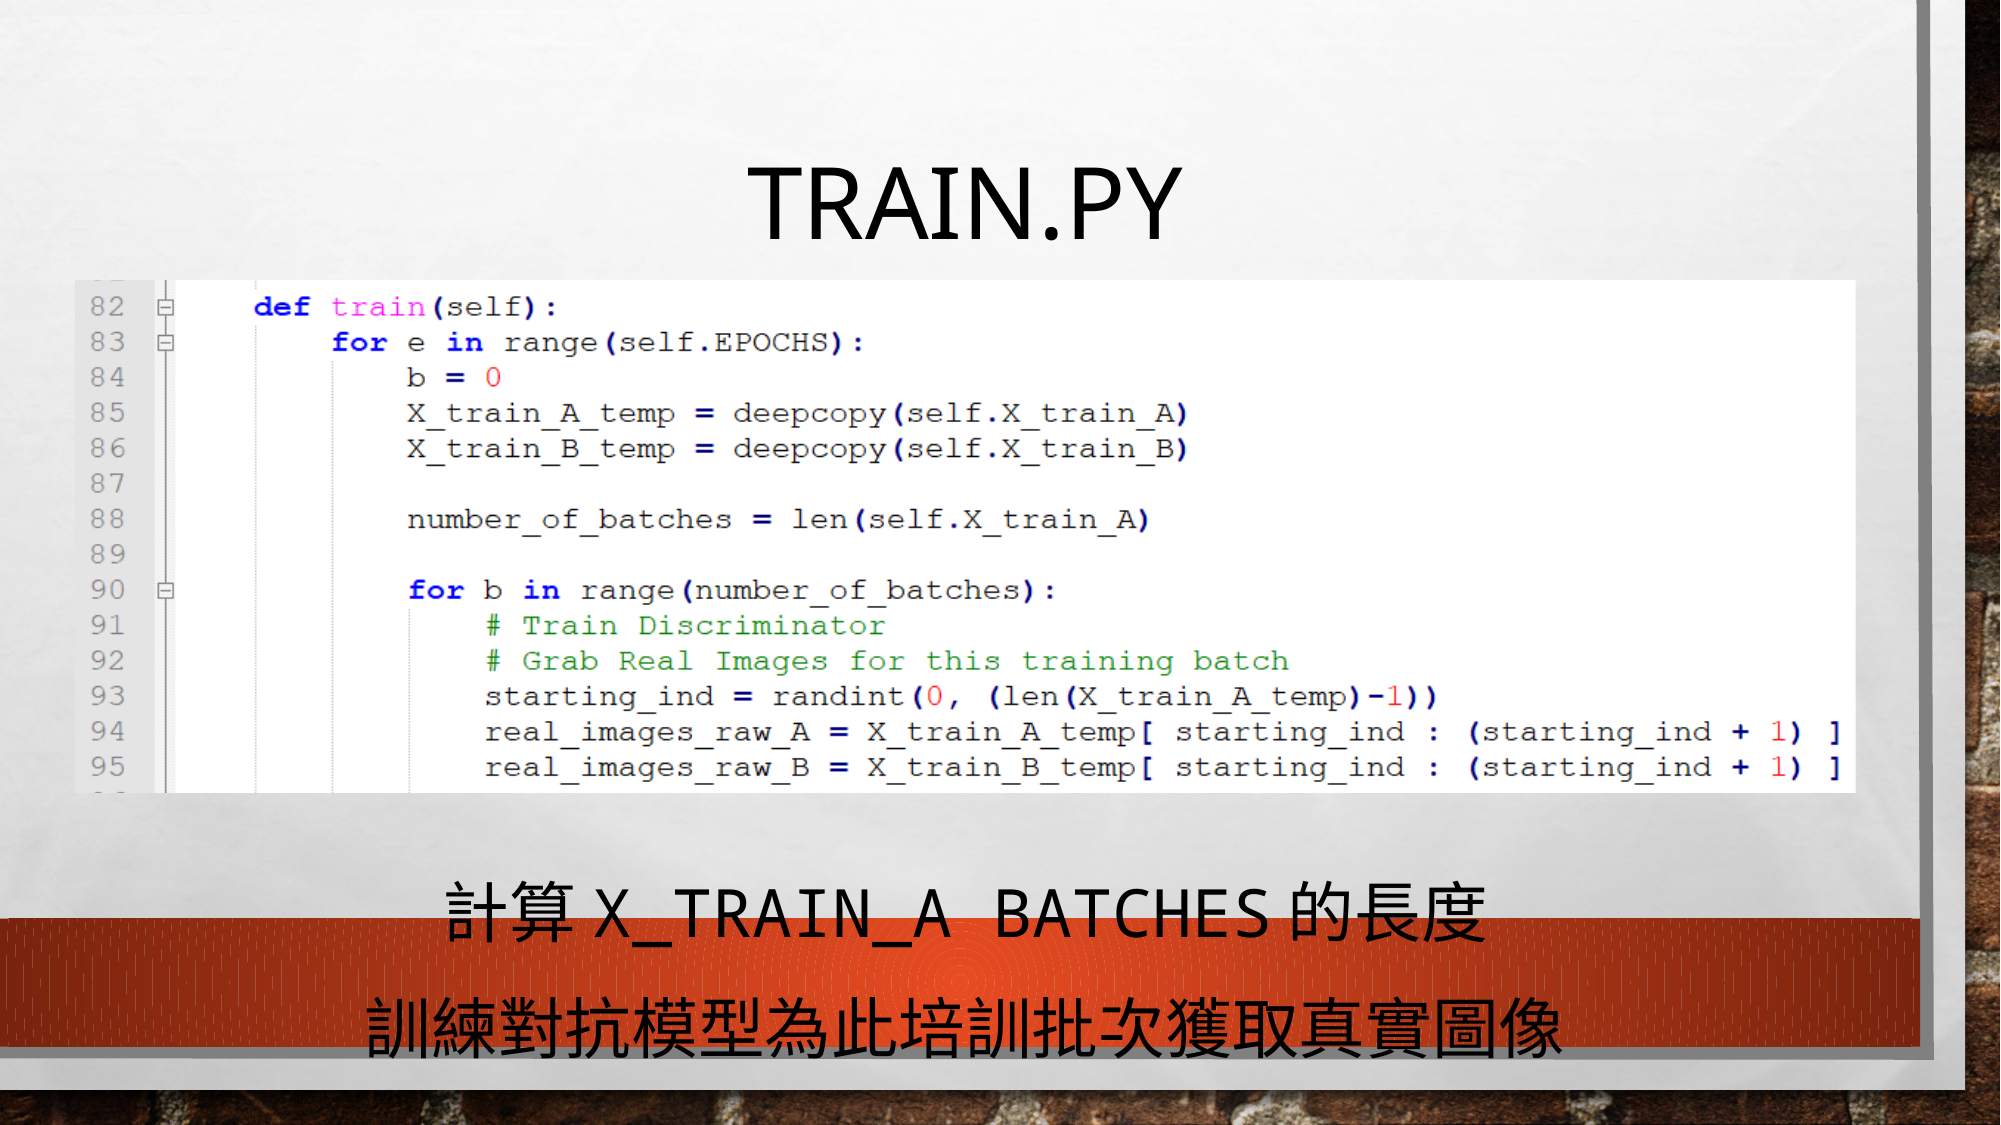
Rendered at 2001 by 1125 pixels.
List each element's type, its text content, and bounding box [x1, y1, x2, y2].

picture [0, 0, 2000, 1125]
picture [74, 280, 1856, 793]
text_box 計算X_train_A batches的長度 訓練對抗模型為此培訓批次獲取真實圖像 [112, 823, 1818, 1098]
title train.py [112, 112, 1818, 280]
